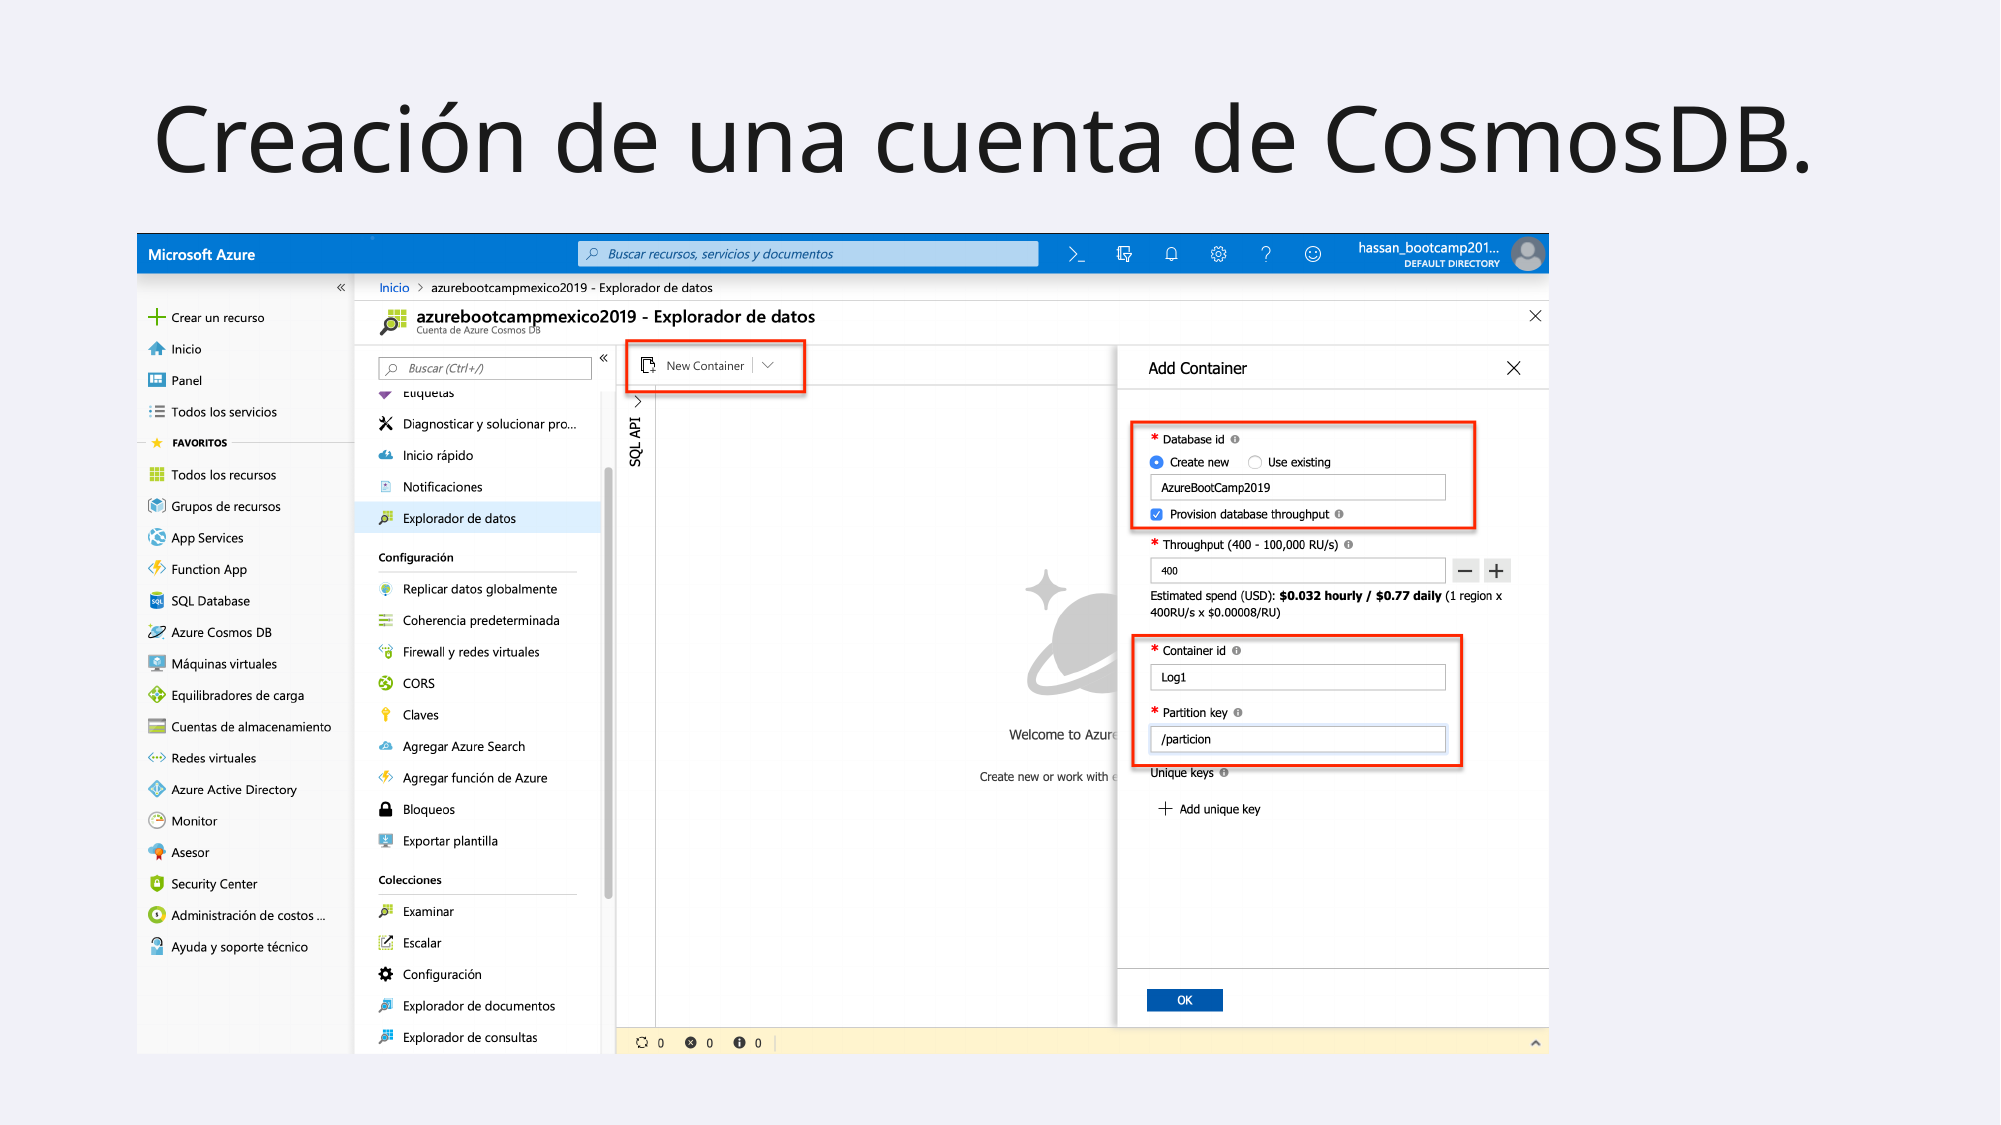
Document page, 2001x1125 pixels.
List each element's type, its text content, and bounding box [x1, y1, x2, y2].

title Creación de una cuenta de CosmosDB. [137, 34, 1863, 252]
picture [137, 232, 1549, 1054]
